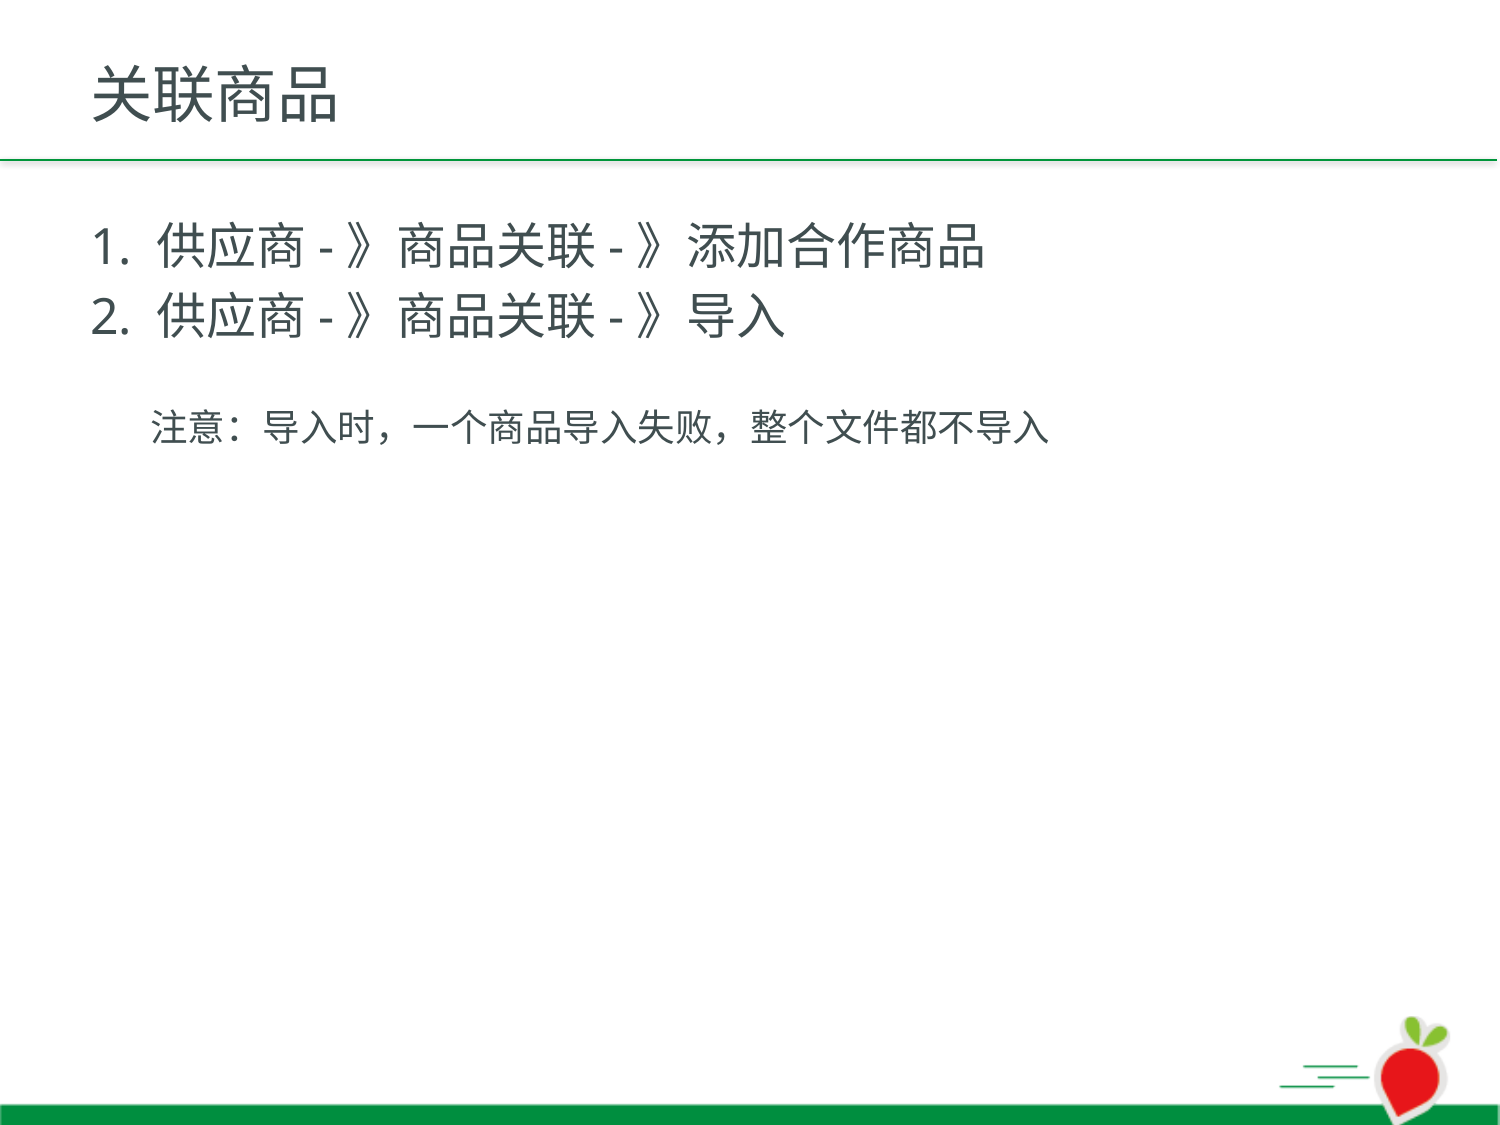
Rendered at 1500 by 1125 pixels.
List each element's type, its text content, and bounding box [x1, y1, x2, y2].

list 1. 供应商-》商品关联-》添加合作商品 2. 供应商-》商品关联-》导入 注意：导入时，一个商品导入失败，整个文件都不导入 [75, 206, 1425, 965]
title 关联商品 [75, 41, 1054, 143]
picture [0, 1016, 1500, 1125]
